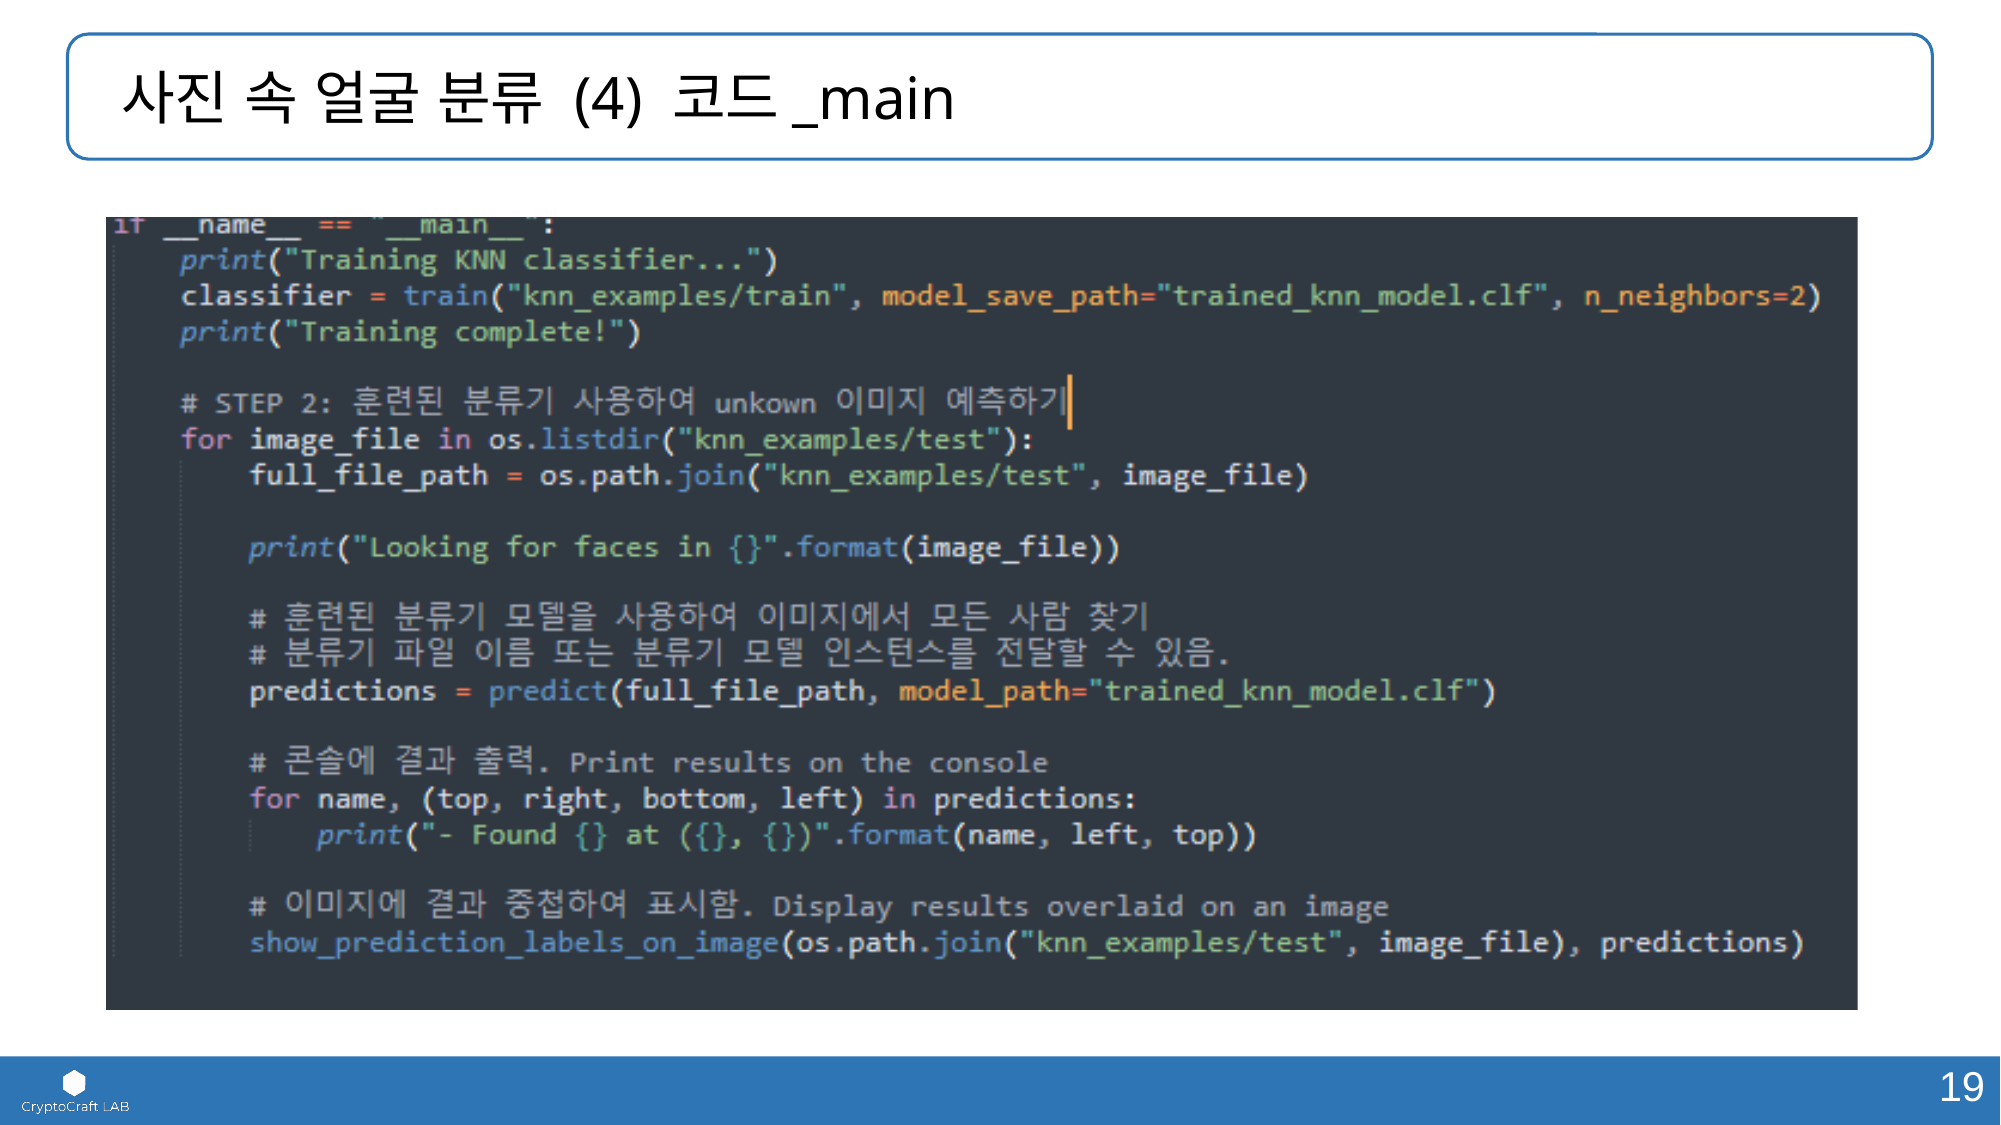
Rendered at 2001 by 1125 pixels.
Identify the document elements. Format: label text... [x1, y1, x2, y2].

picture [13, 1061, 138, 1123]
text_box 사진 속 얼굴 분류 (4) 코드_main [106, 37, 1971, 163]
picture [106, 216, 1858, 1010]
